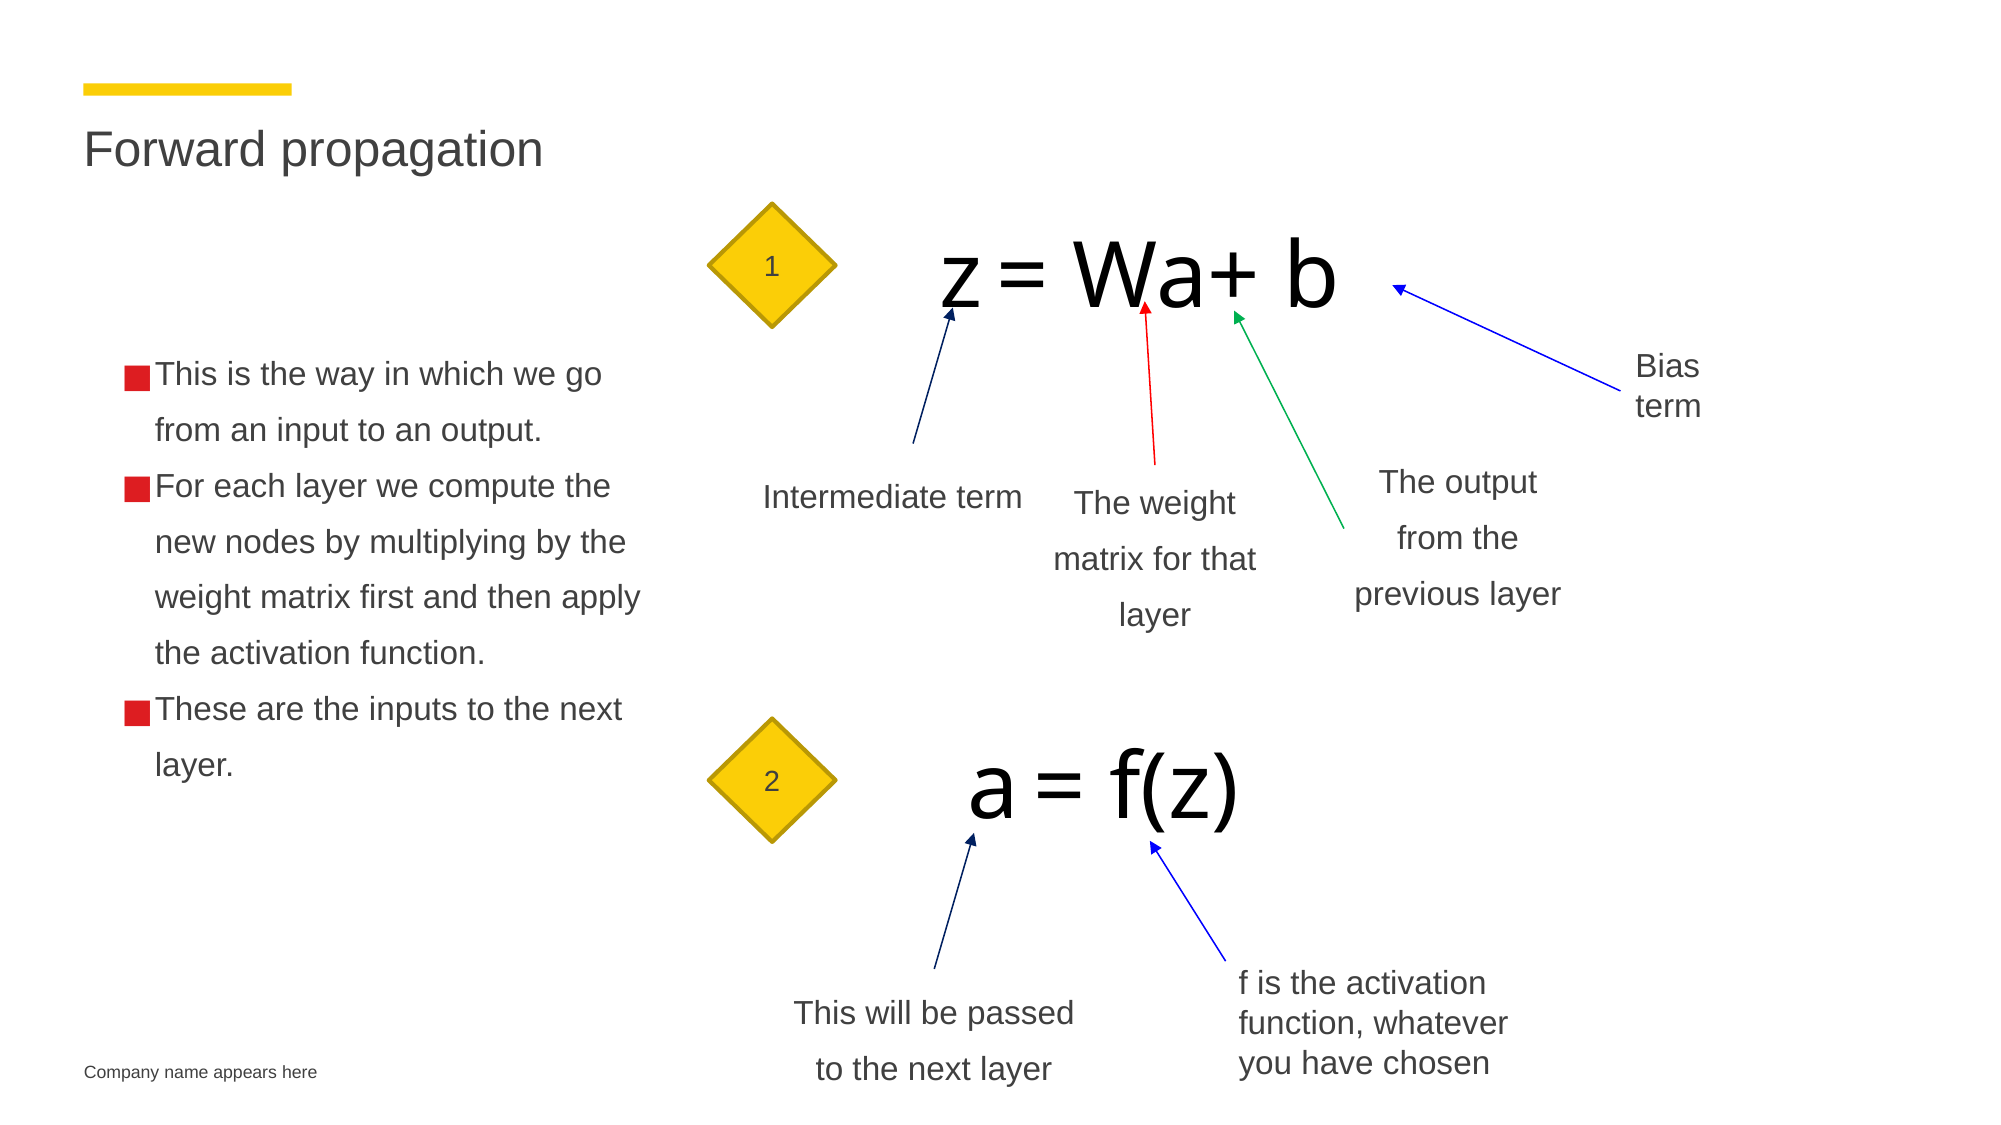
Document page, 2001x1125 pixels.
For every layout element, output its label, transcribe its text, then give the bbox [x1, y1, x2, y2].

text_box The weight matrix for that layer [1040, 465, 1269, 633]
text_box This is the way in which we go from an input to an output. For each layer we compute the new nodes by multiplying by the weight matrix first and then apply the activation function. These are the inputs to the next layer. [121, 336, 668, 784]
text_box Bias term [1620, 329, 1765, 453]
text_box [933, 832, 975, 970]
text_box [1392, 284, 1621, 392]
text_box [1233, 310, 1345, 530]
title Forward propagation [83, 116, 1916, 241]
text_box a = f(z) [952, 711, 1990, 849]
text_box f is the activation function, whatever you have chosen [1223, 946, 1580, 1070]
text_box Intermediate term [762, 459, 1058, 516]
text_box z = Wa+ b [924, 140, 2000, 349]
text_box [1144, 300, 1156, 466]
text_box This will be passed to the next layer [786, 975, 1082, 1088]
text_box 2 [706, 716, 838, 844]
text_box 1 [706, 201, 838, 330]
text_box The output from the previous layer [1343, 444, 1573, 613]
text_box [1149, 840, 1226, 962]
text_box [912, 307, 954, 444]
